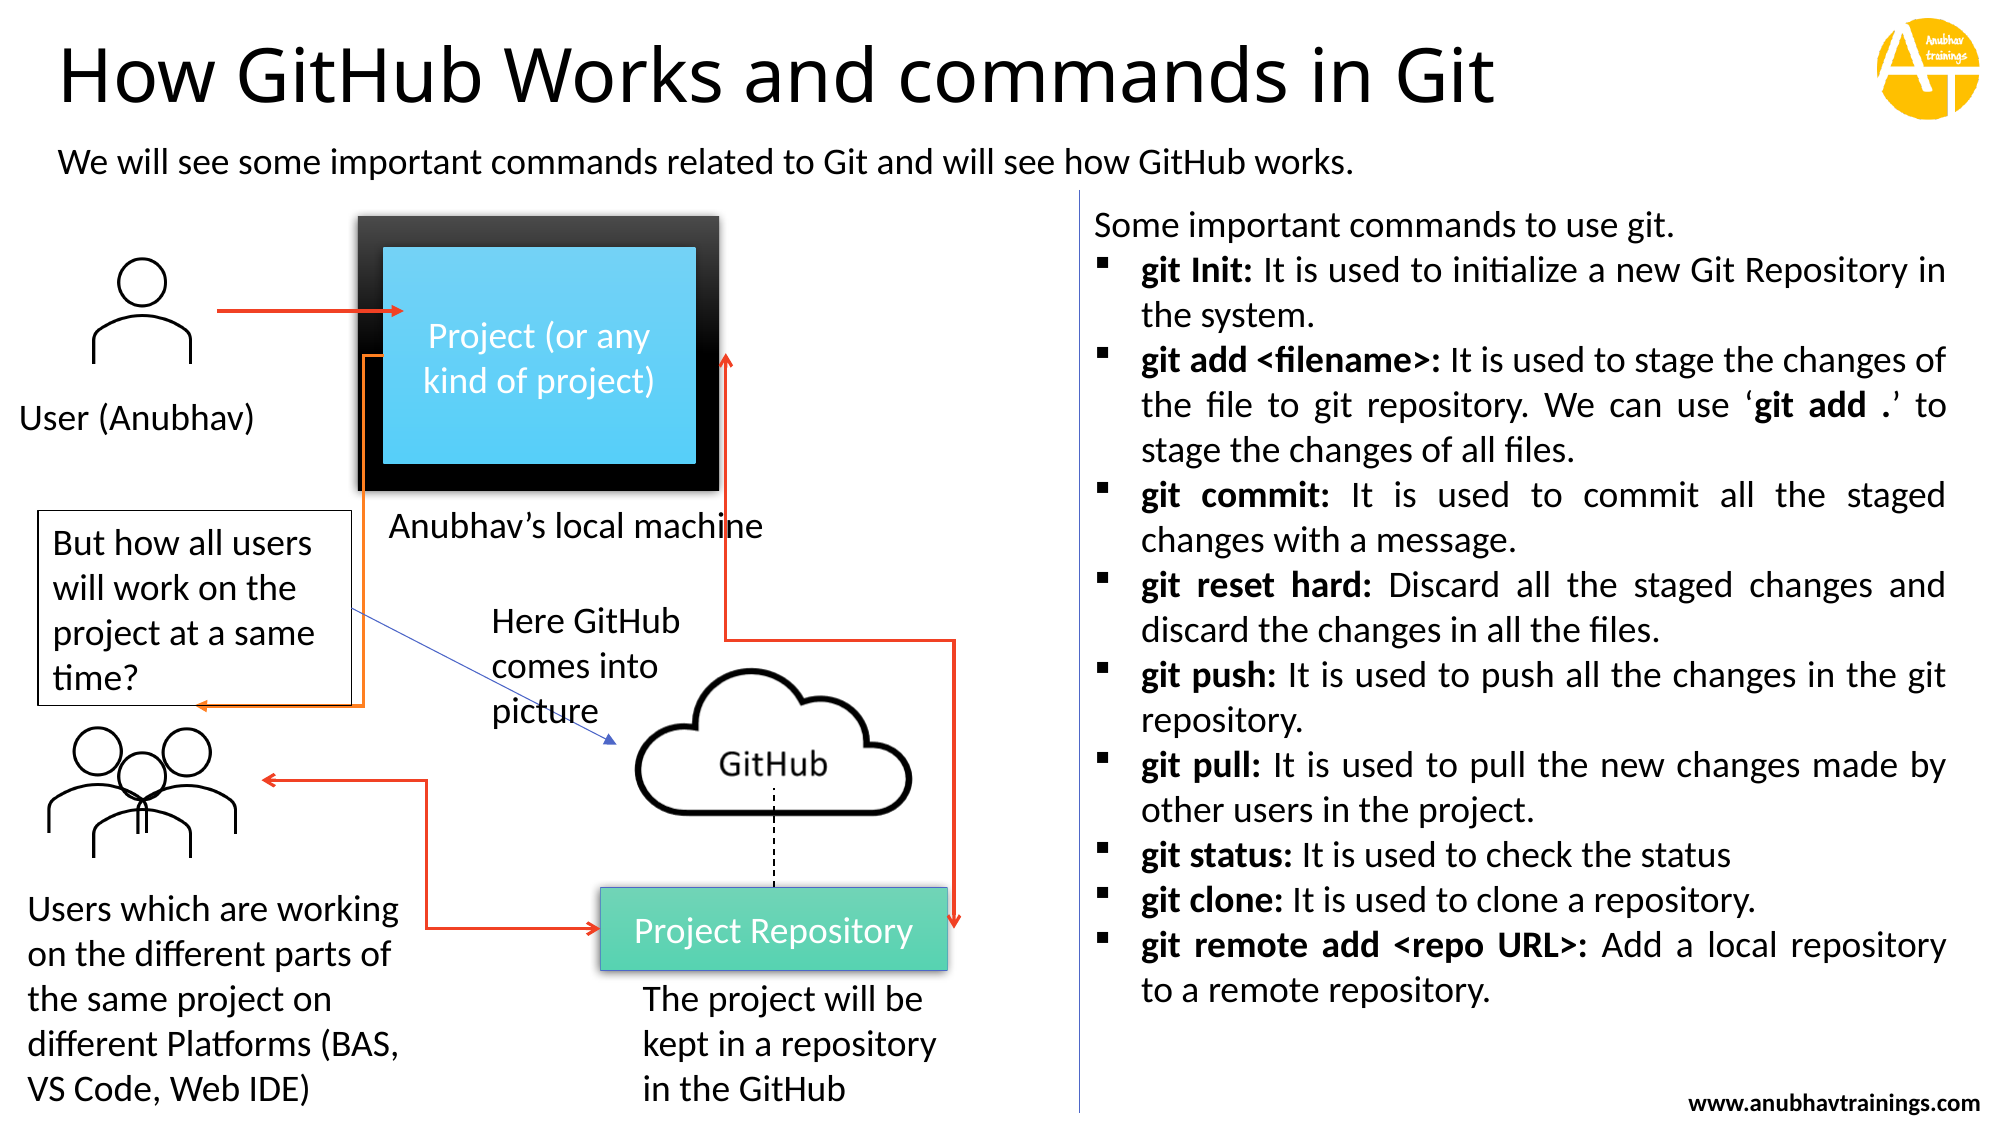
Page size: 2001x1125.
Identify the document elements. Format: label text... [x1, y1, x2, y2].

text_box Here GitHub comes into picture [476, 588, 707, 655]
text_box Project Repository [600, 887, 948, 971]
picture [66, 235, 217, 386]
text_box We will see some important commands related to Git and will see how GitHub works. [42, 129, 1874, 190]
footer www.anubhavtrainings.com [1669, 1089, 2000, 1114]
text_box Project (or any kind of project) [383, 247, 696, 464]
picture [1866, 11, 1985, 128]
text_box Some important commands to use git. git Init: It is used to initialize a new Git Repository in the system. git add <filename>: It is used to stage the changes of the file to git repository. We can use ‘git add .’ to stage the changes of all files. git commit: It is used to commit all the staged changes with a message. git reset hard: Discard all the staged changes and discard the changes in all the files. git push: It is used to push all the changes in the git repository. git pull: It is used to pull the new changes made by other users in the project. git status: It is used to check the status git clone: It is used to clone a repository. git remote add <repo URL>: Add a local repository to a remote repository. [1080, 192, 1962, 1018]
picture [616, 655, 725, 835]
text_box But how all users will work on the project at a same time? [37, 510, 194, 704]
text_box [357, 216, 720, 491]
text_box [22, 704, 262, 880]
text_box Anubhav’s local machine [384, 494, 724, 554]
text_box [725, 353, 954, 929]
text_box How GitHub Works and commands in Git [42, 30, 1846, 128]
text_box Users which are working on the different parts of the same project on different Platforms (BAS, VS Code, Web IDE) [12, 877, 422, 1117]
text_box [261, 780, 601, 929]
text_box The project will be kept in a repository in the GitHub [627, 966, 959, 1117]
text_box User (Anubhav) [4, 385, 194, 446]
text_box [194, 355, 384, 708]
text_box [351, 609, 617, 745]
